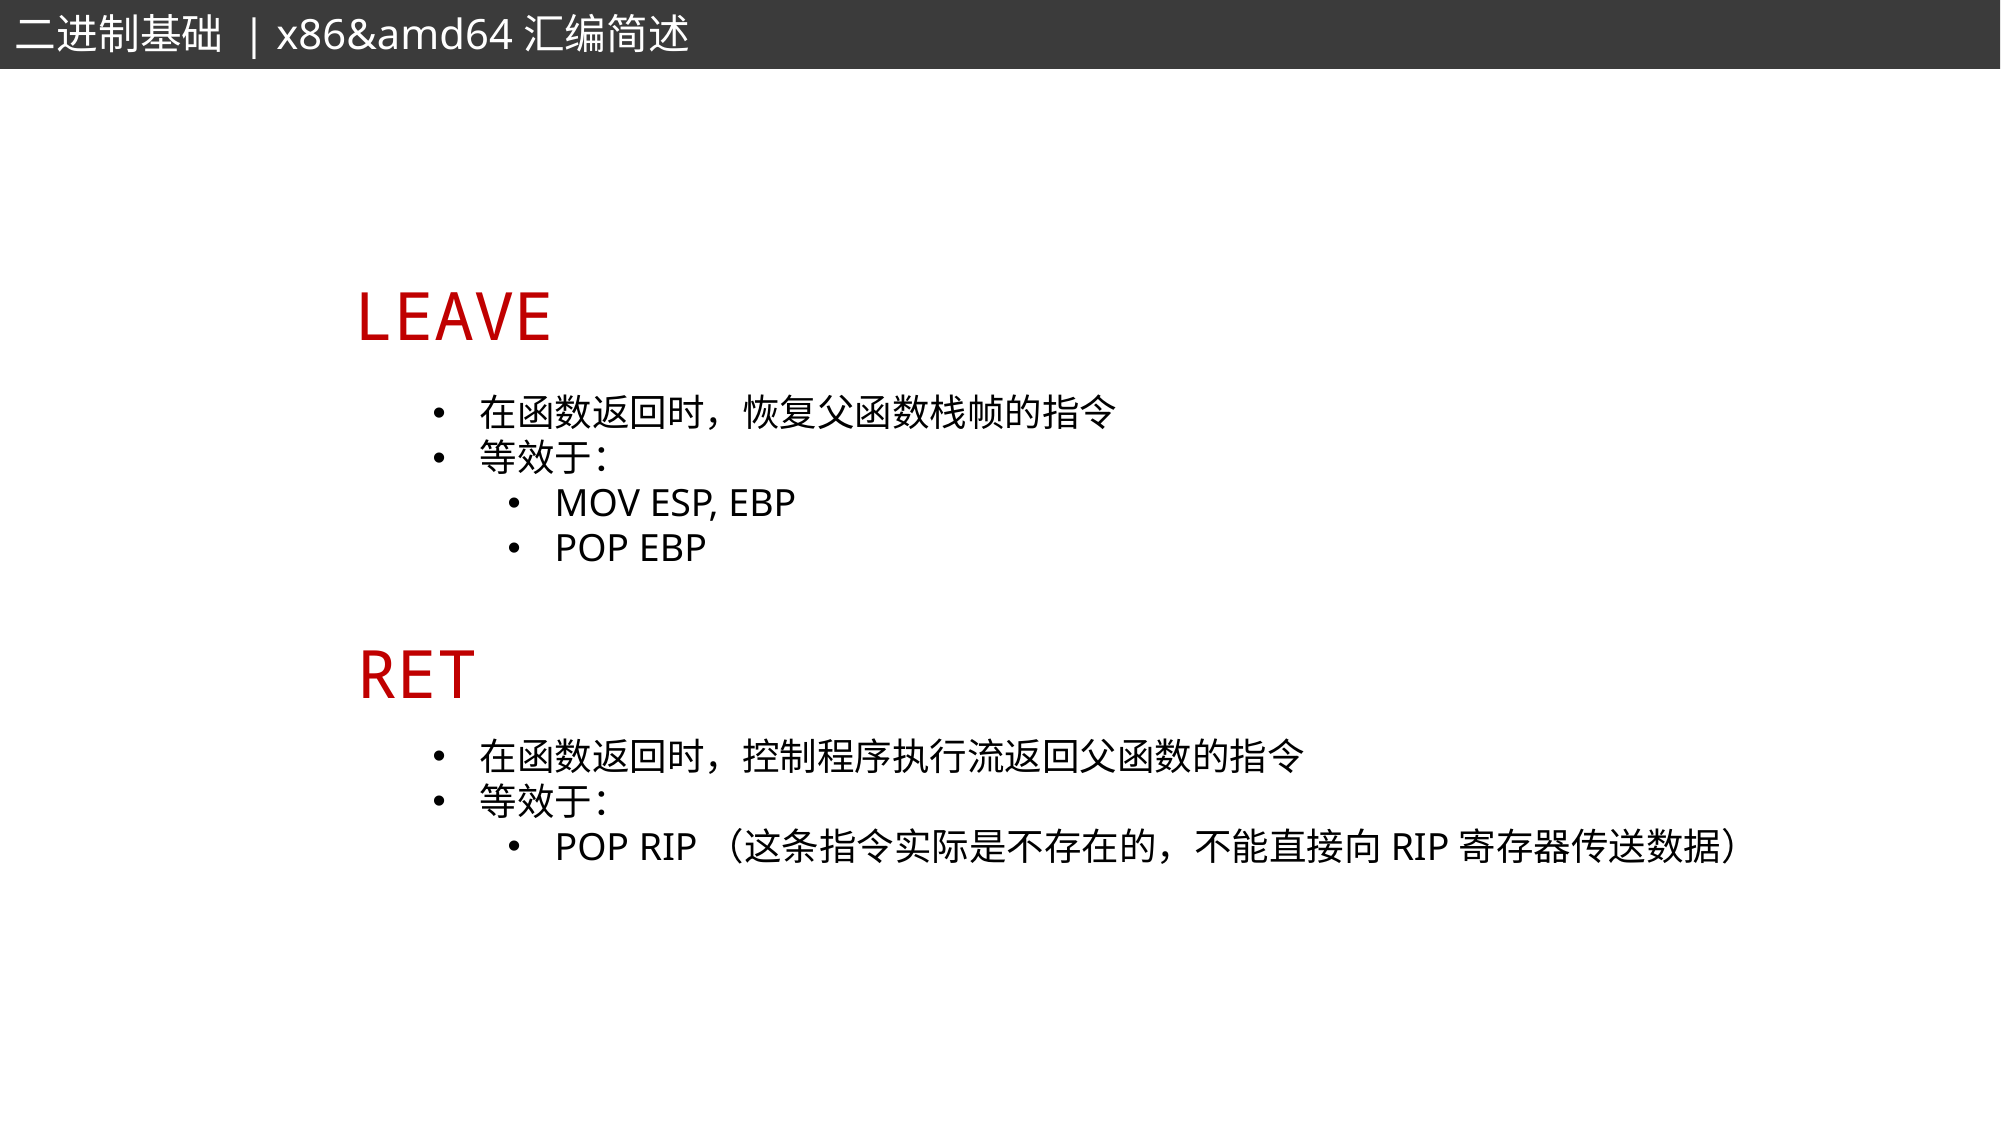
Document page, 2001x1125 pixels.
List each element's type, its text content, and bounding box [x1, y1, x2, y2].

text_box LEAVE [340, 266, 570, 362]
text_box 在函数返回时，控制程序执行流返回父函数的指令 等效于： POP RIP（这条指令实际是不存在的，不能直接向RIP寄存器传送数据） [417, 725, 1803, 876]
text_box 在函数返回时，恢复父函数栈帧的指令 等效于： MOV ESP, EBP POP EBP [417, 382, 1424, 577]
text_box 二进制基础 | x86&amd64汇编简述 [0, 0, 925, 65]
text_box RET [343, 624, 493, 719]
